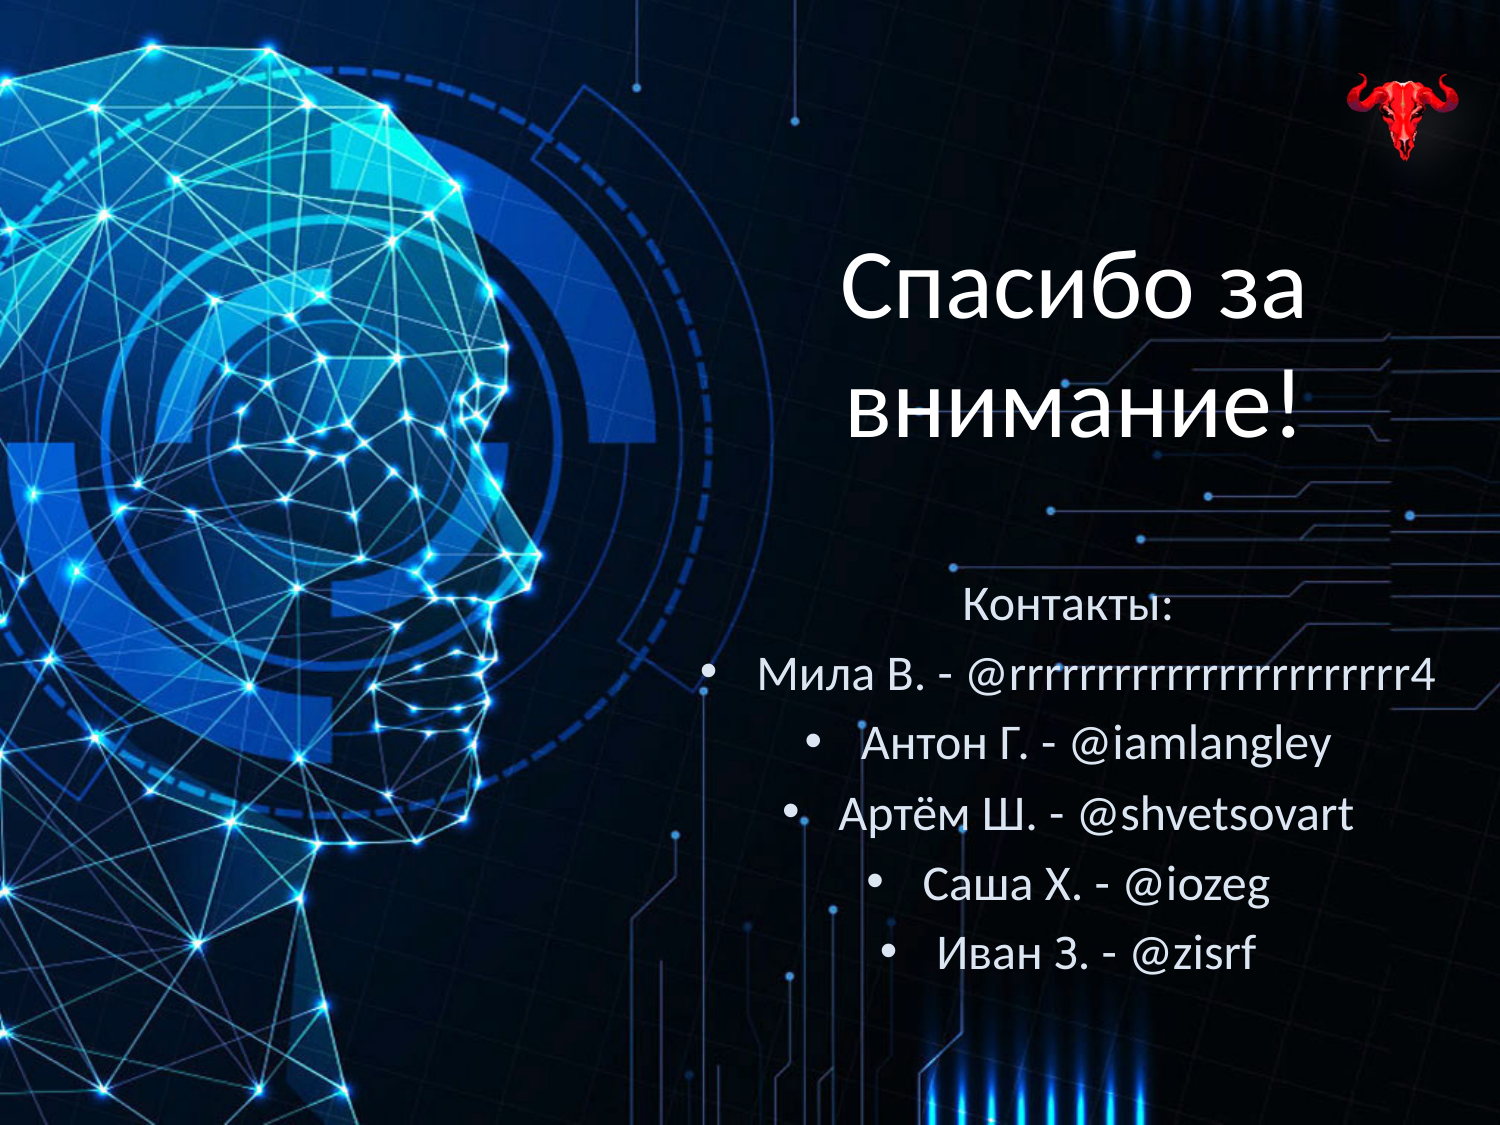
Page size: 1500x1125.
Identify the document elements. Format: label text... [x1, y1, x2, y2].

picture [24, 234, 32, 242]
title Спасибо за внимание! [667, 231, 1483, 445]
picture [0, 0, 1500, 1125]
subtitle Контакты: Мила В. - @rrrrrrrrrrrrrrrrrrrrrrr4 Антон Г. - @iamlangley Артём Ш. - @shvetsovart Саша Х. - @iozeg Иван З. - @zisrf [660, 562, 1476, 1008]
